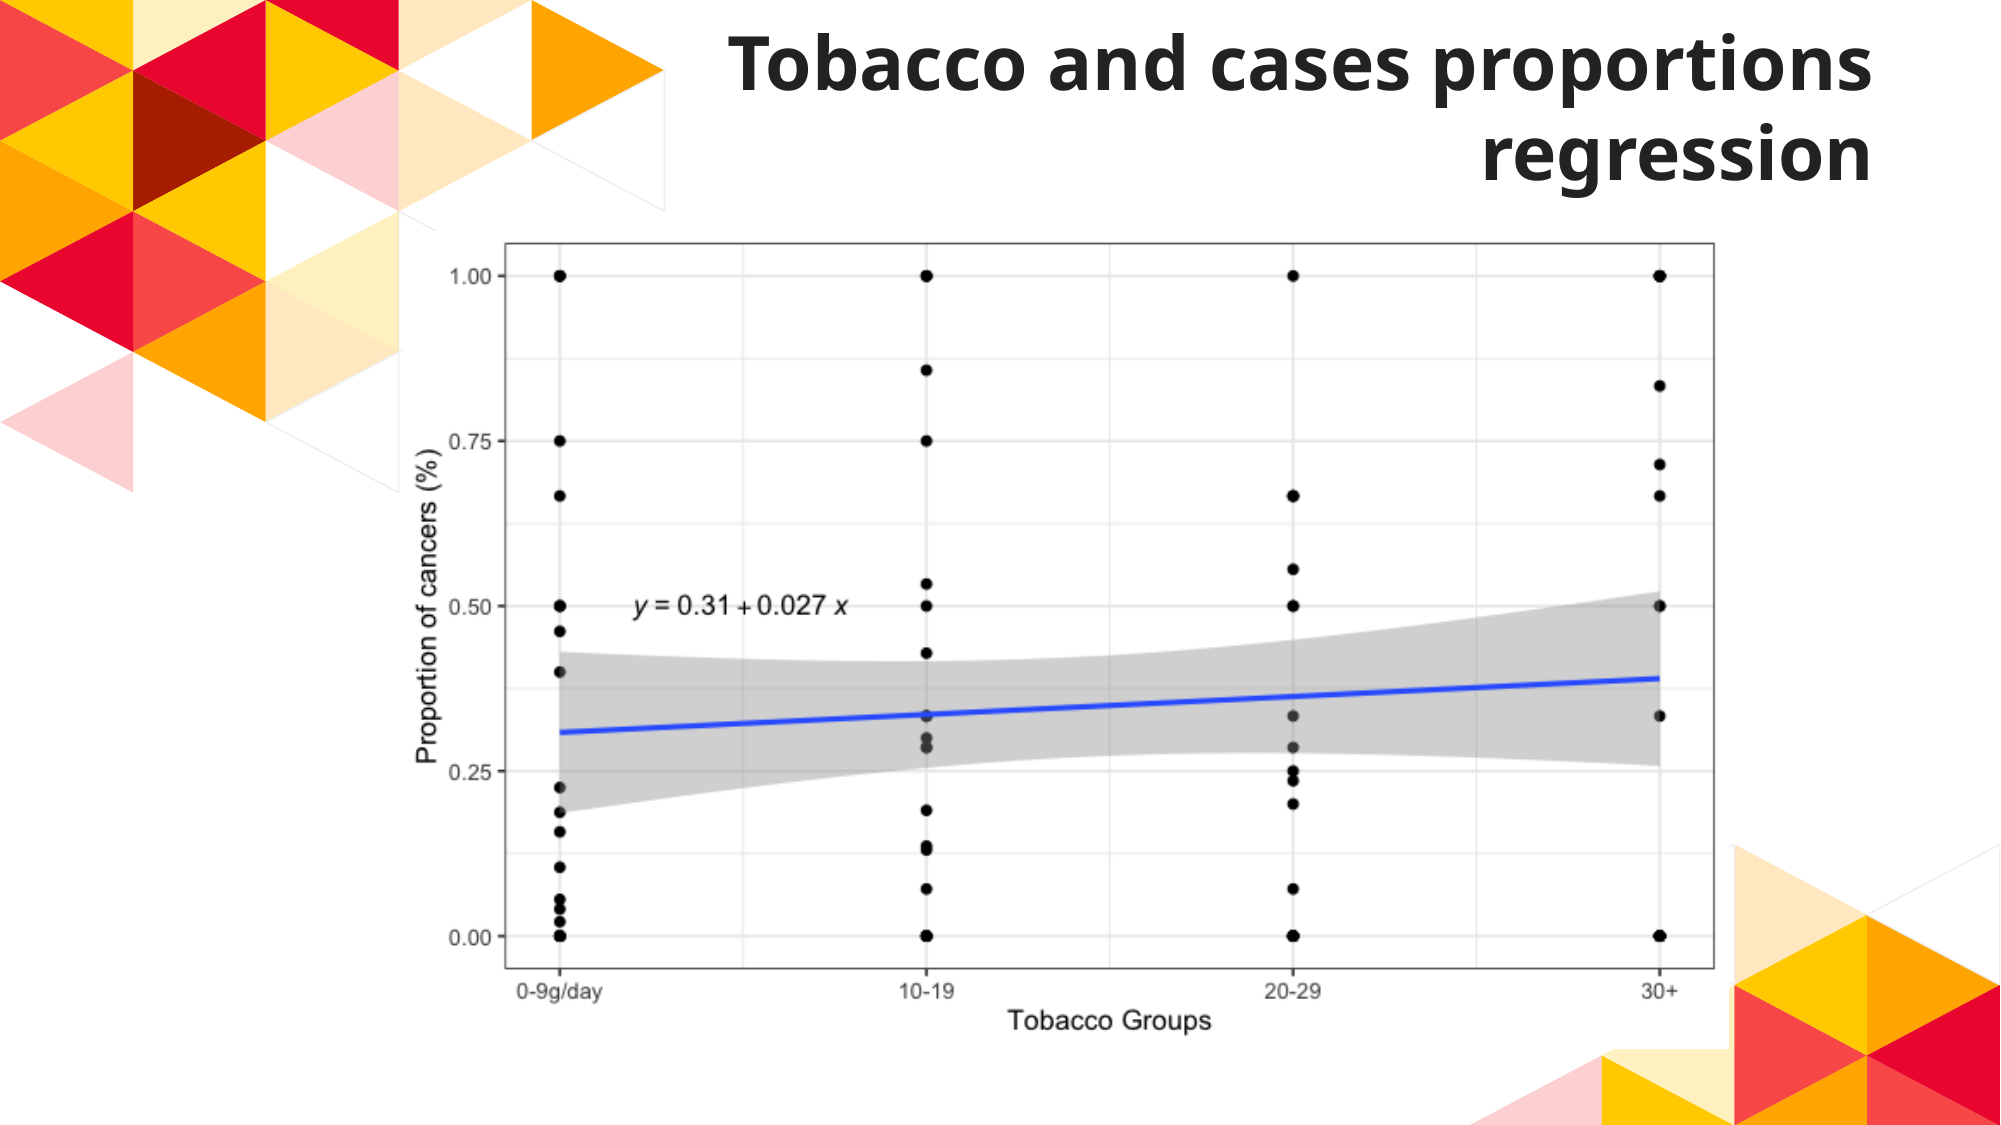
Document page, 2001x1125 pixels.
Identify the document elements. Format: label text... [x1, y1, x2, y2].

title Tobacco and cases proportions regression [477, 64, 1890, 211]
picture [403, 231, 1729, 1050]
